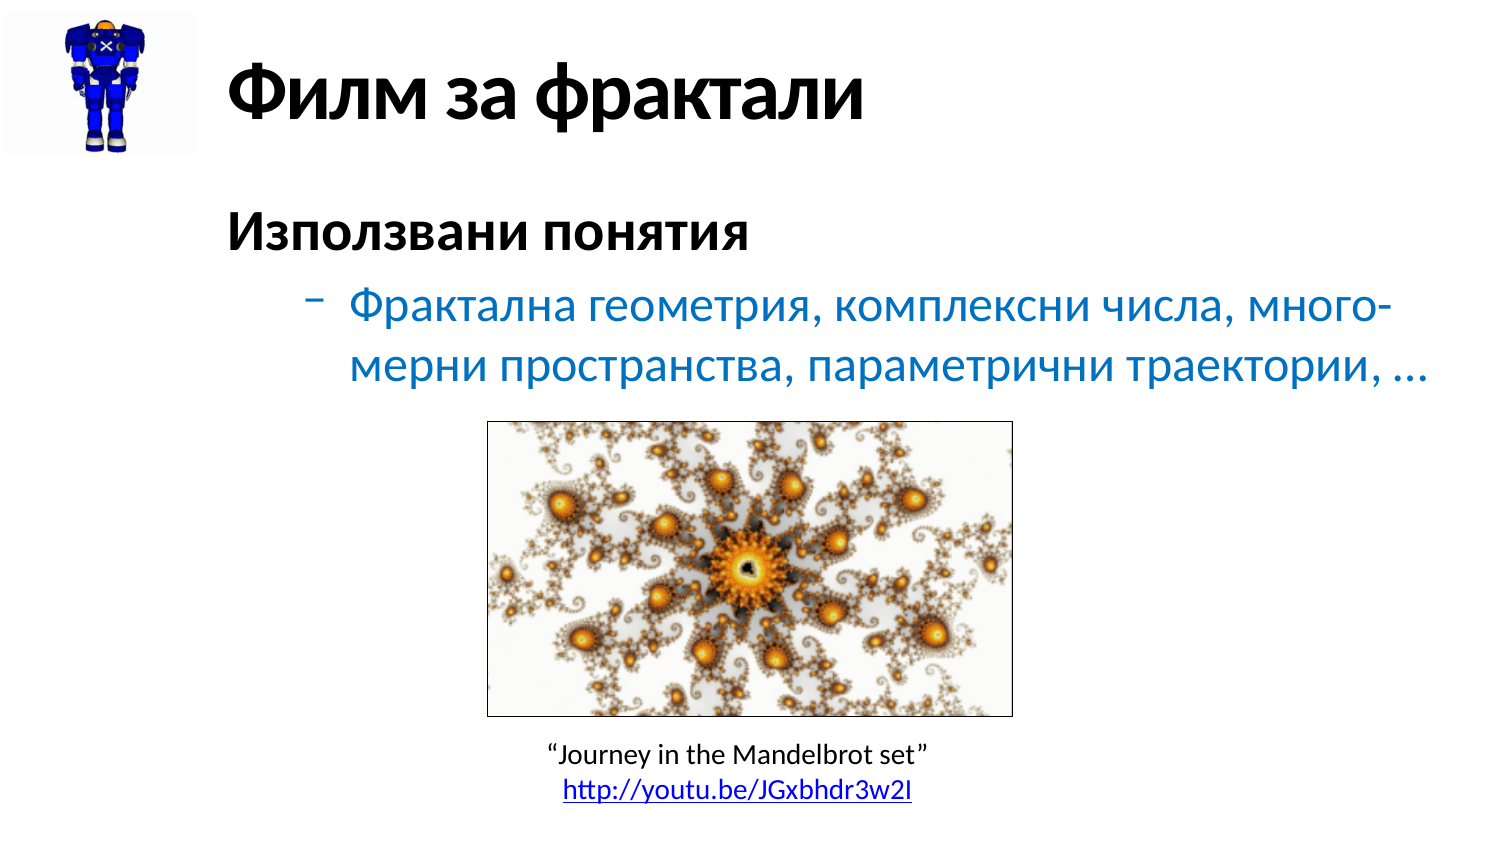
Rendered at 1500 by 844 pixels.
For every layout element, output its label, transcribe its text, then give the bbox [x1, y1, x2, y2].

title Филм за фрактали [212, 21, 1500, 150]
list Използвани понятия Фрактална геометрия, комплексни числа, много-мерни пространства, параметрични траектории, … [212, 184, 1500, 797]
text_box “Journey in the Mandelbrot set” http://youtu.be/JGxbhdr3w2I [531, 728, 944, 813]
picture [3, 12, 197, 156]
picture [487, 421, 1013, 718]
